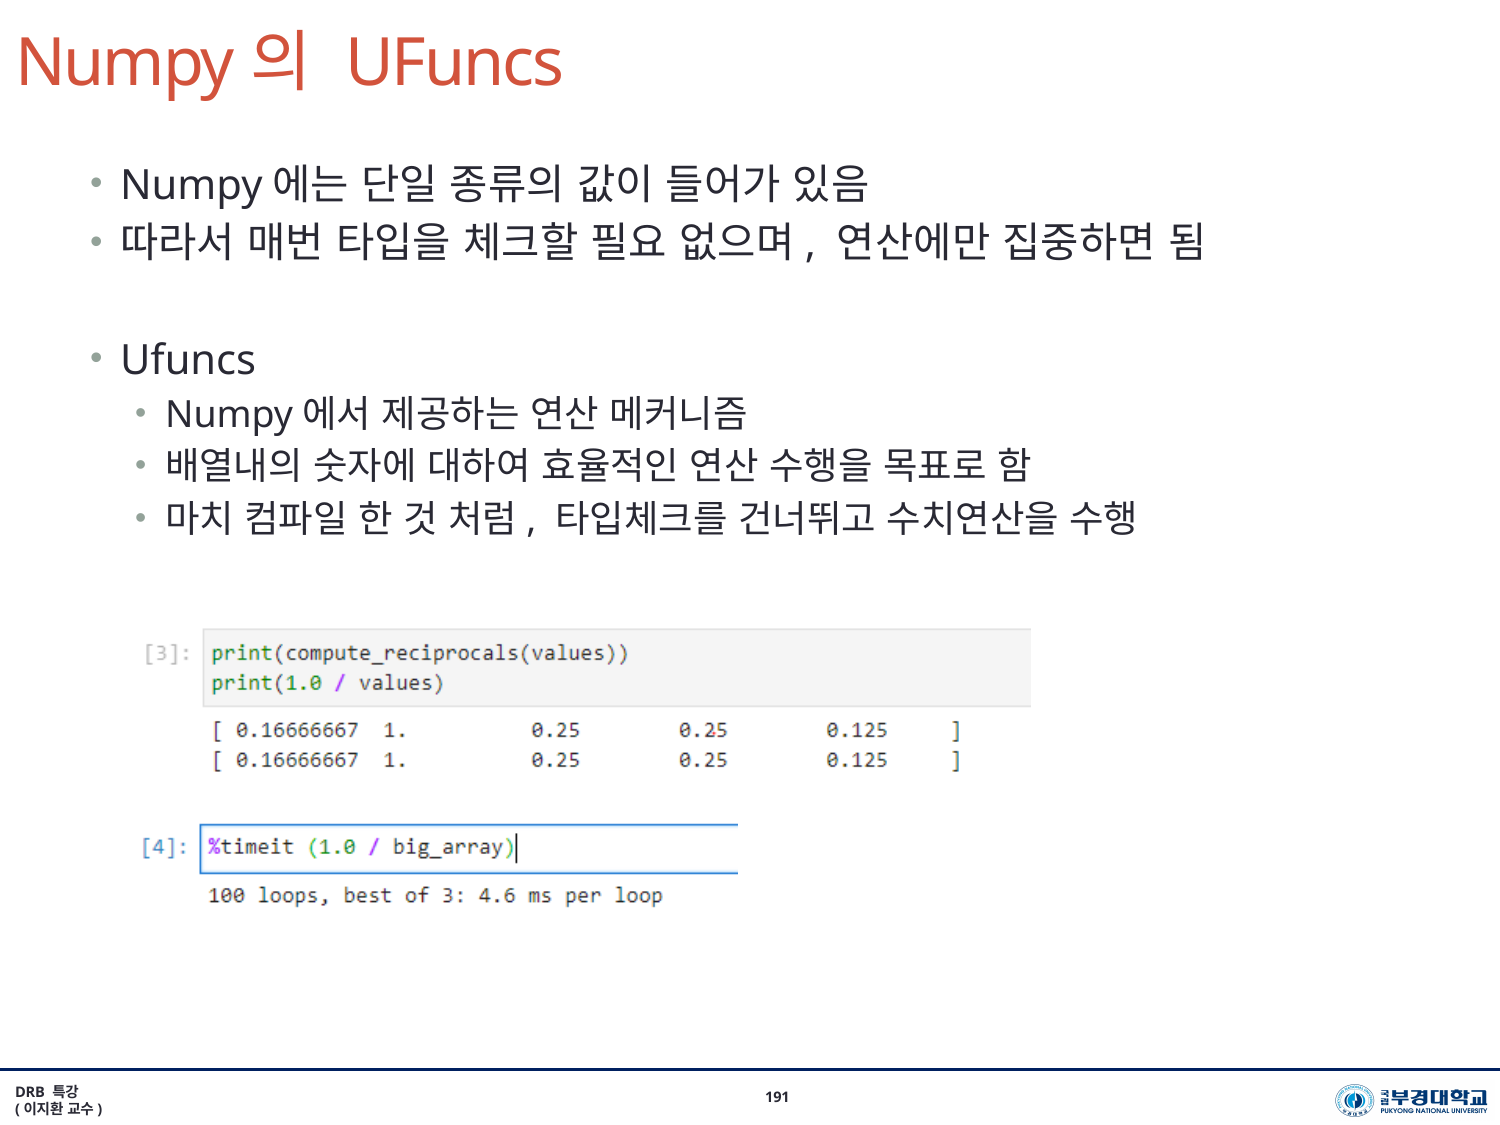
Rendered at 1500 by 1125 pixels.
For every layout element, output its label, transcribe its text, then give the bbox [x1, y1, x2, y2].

picture [131, 613, 1031, 924]
picture [1330, 1079, 1495, 1121]
slide_number DRB 특강 (이지환 교수) [0, 1082, 303, 1118]
title Numpy의 UFuncs [0, 1, 1500, 116]
list Numpy에는 단일 종류의 값이 들어가 있음 따라서 매번 타입을 체크할 필요 없으며, 연산에만 집중하면 됨 Ufuncs Numpy에서 제공하는 연산 메커니즘 배열내의 숫자에 대하여 효율적인 연산 수행을 목표로 함 마치 컴파일 한 것 처럼, 타입체크를 건너뛰고 수치연산을 수행 [75, 149, 1425, 1033]
